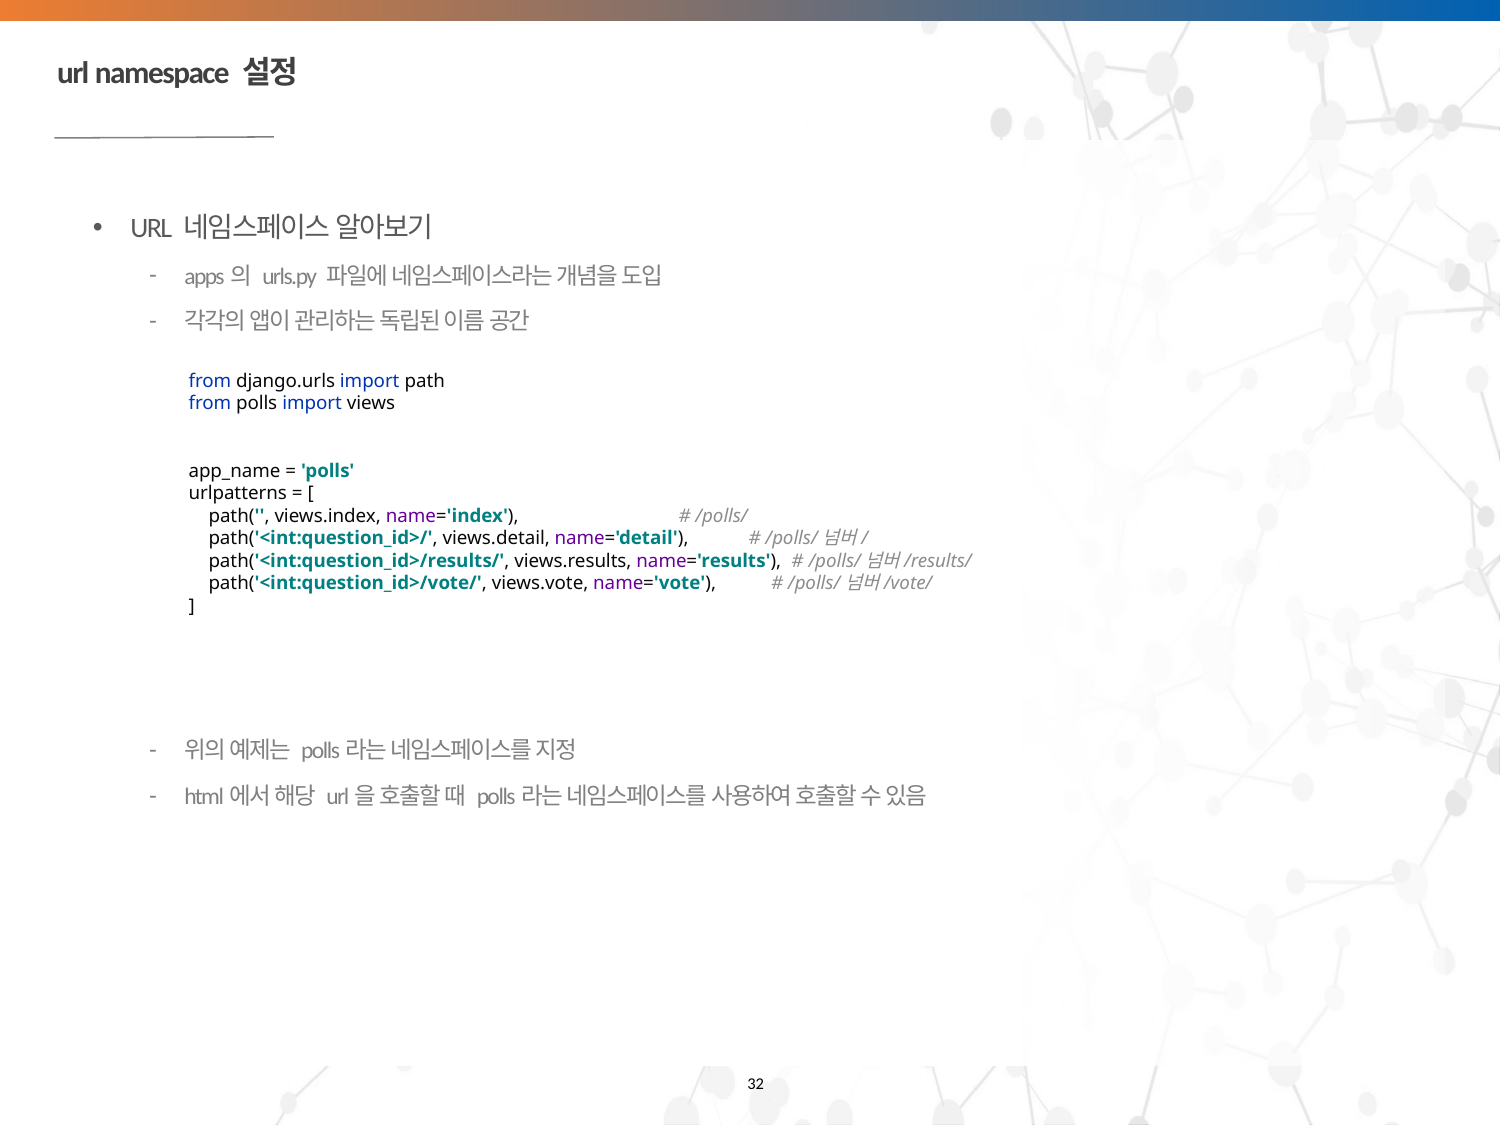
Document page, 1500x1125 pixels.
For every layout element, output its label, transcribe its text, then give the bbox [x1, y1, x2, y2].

list URL 네임스페이스 알아보기 apps의 urls.py 파일에 네임스페이스라는 개념을 도입 각각의 앱이 관리하는 독립된 이름 공간 위의 예제는 polls라는 네임스페이스를 지정 html에서 해당 url을 호출할 때 polls라는 네임스페이스를 사용하여 호출할 수 있음 [78, 193, 1433, 1035]
text_box from django.urls import path from polls import views app_name = 'polls' urlpatterns = [ path('', views.index, name='index'), # /polls/ path('<int:question_id>/', views.detail, name='detail'), # /polls/넘버/ path('<int:question_id>/results/', views.results, name='results'), # /polls/넘버/results/ path('<int:question_id>/vote/', views.vote, name='vote'), # /polls/넘버/vote/ ] [173, 361, 1022, 624]
title url namespace 설정 [42, 49, 872, 117]
slide_number 32 [586, 1065, 925, 1125]
